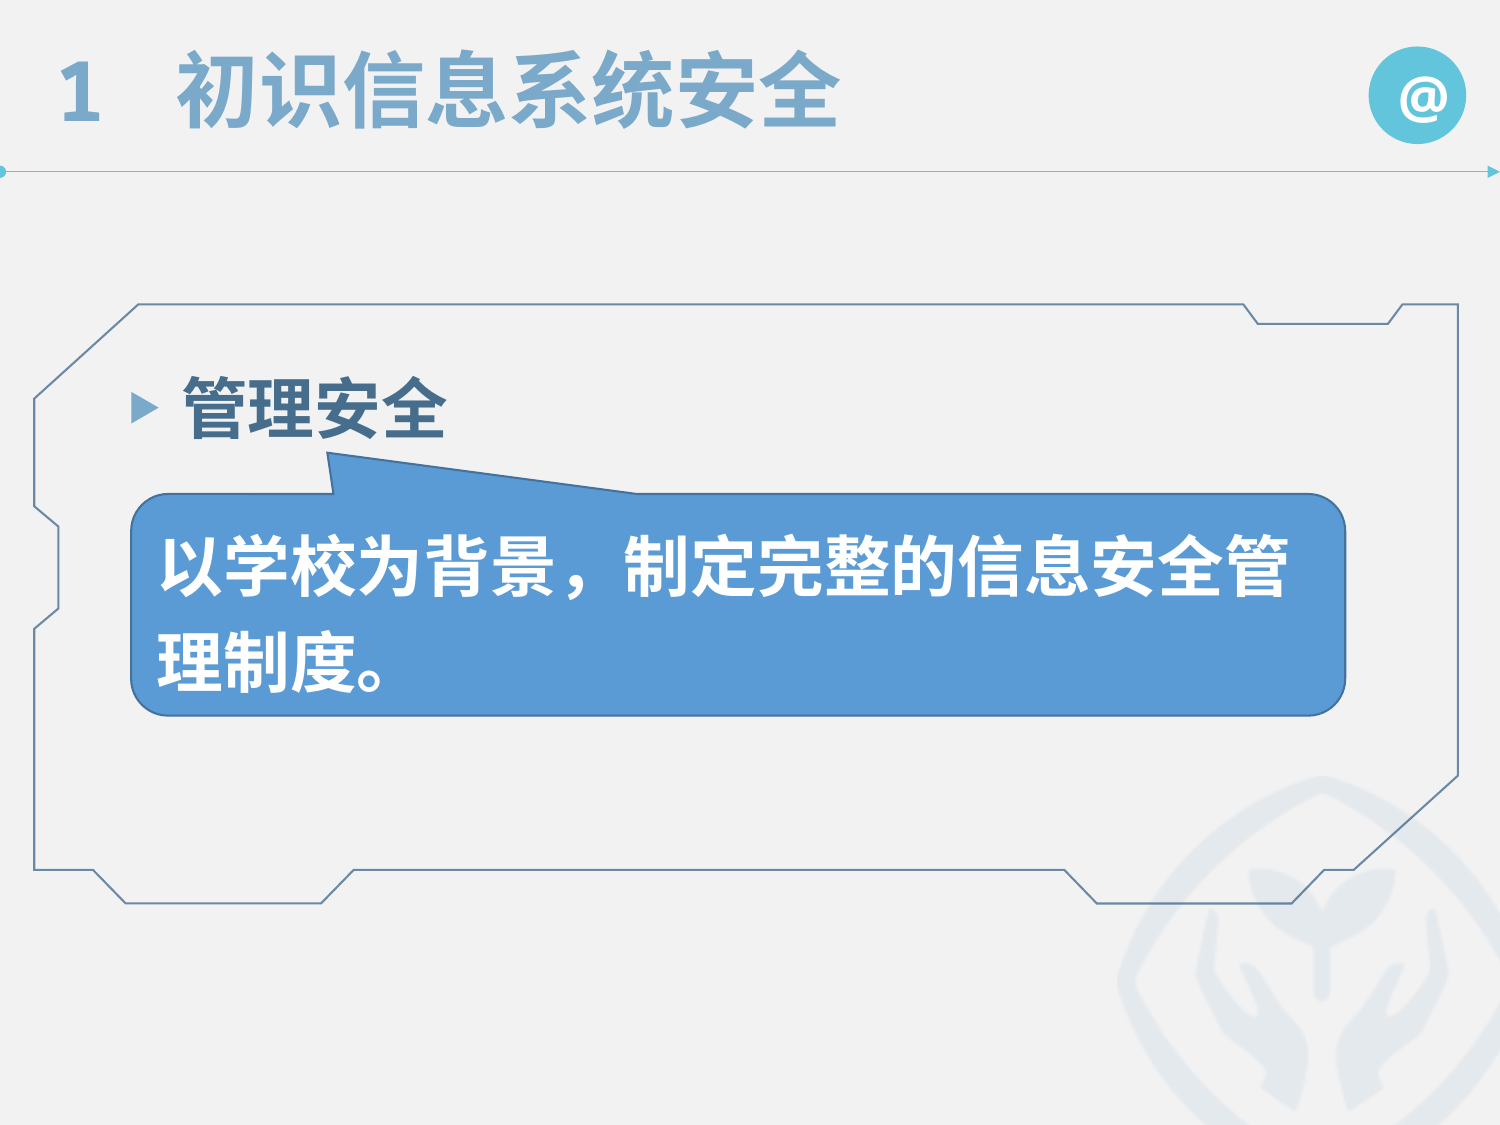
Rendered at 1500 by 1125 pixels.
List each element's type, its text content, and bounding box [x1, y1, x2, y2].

text_box [130, 390, 161, 426]
text_box [33, 303, 1459, 905]
picture [1117, 776, 1500, 1125]
text_box 管理安全 [166, 359, 463, 455]
text_box 以学校为背景，制定完整的信息安全管理制度。 [130, 451, 1347, 717]
